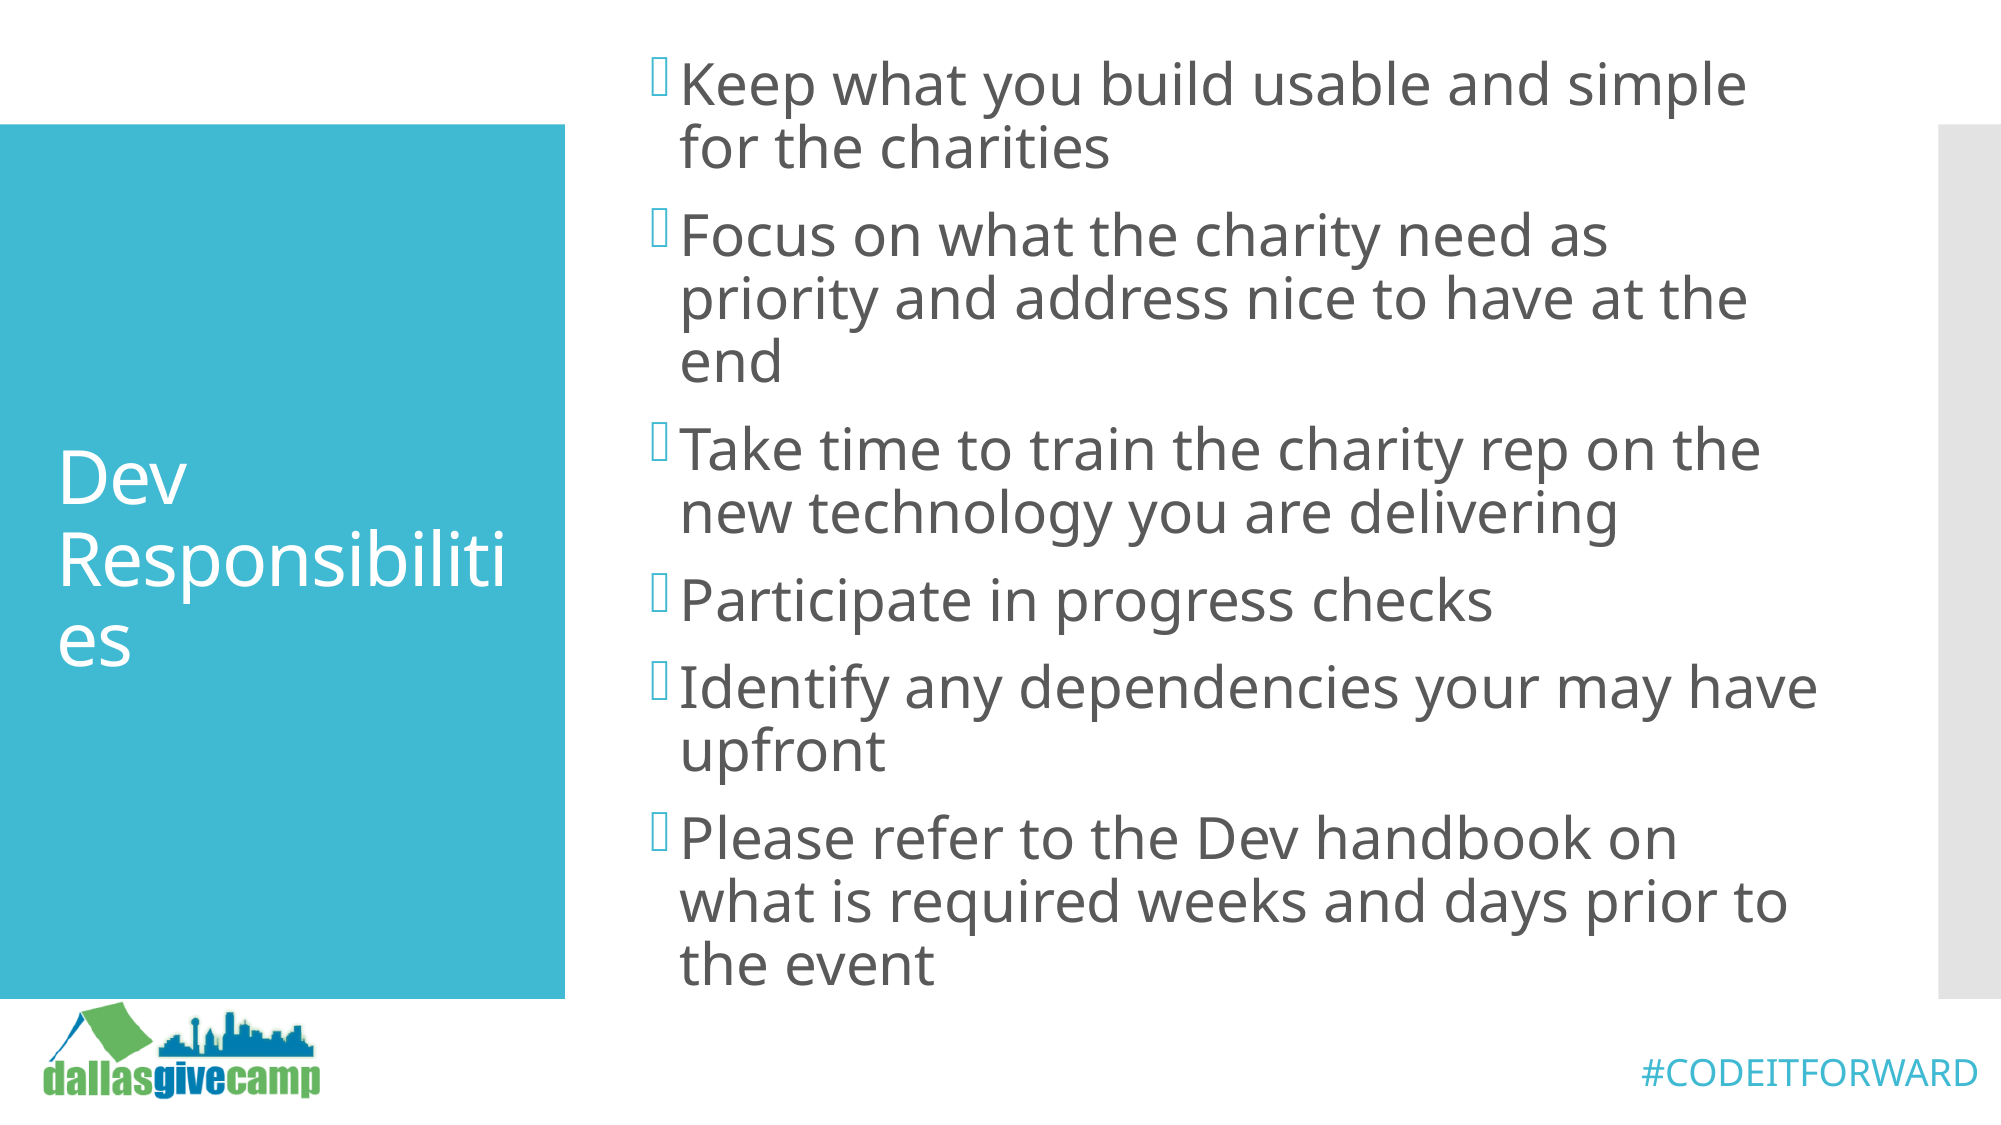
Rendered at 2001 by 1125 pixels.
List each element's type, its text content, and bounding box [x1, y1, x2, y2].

title Dev Responsibilities [41, 184, 558, 940]
list Keep what you build usable and simple for the charities Focus on what the charity need as priority and address nice to have at the end Take time to train the charity rep on the new technology you are delivering Participate in progress checks Identify any dependencies your may have upfront Please refer to the Dev handbook on what is required weeks and days prior to the event [634, 141, 1835, 982]
picture [43, 1000, 320, 1103]
